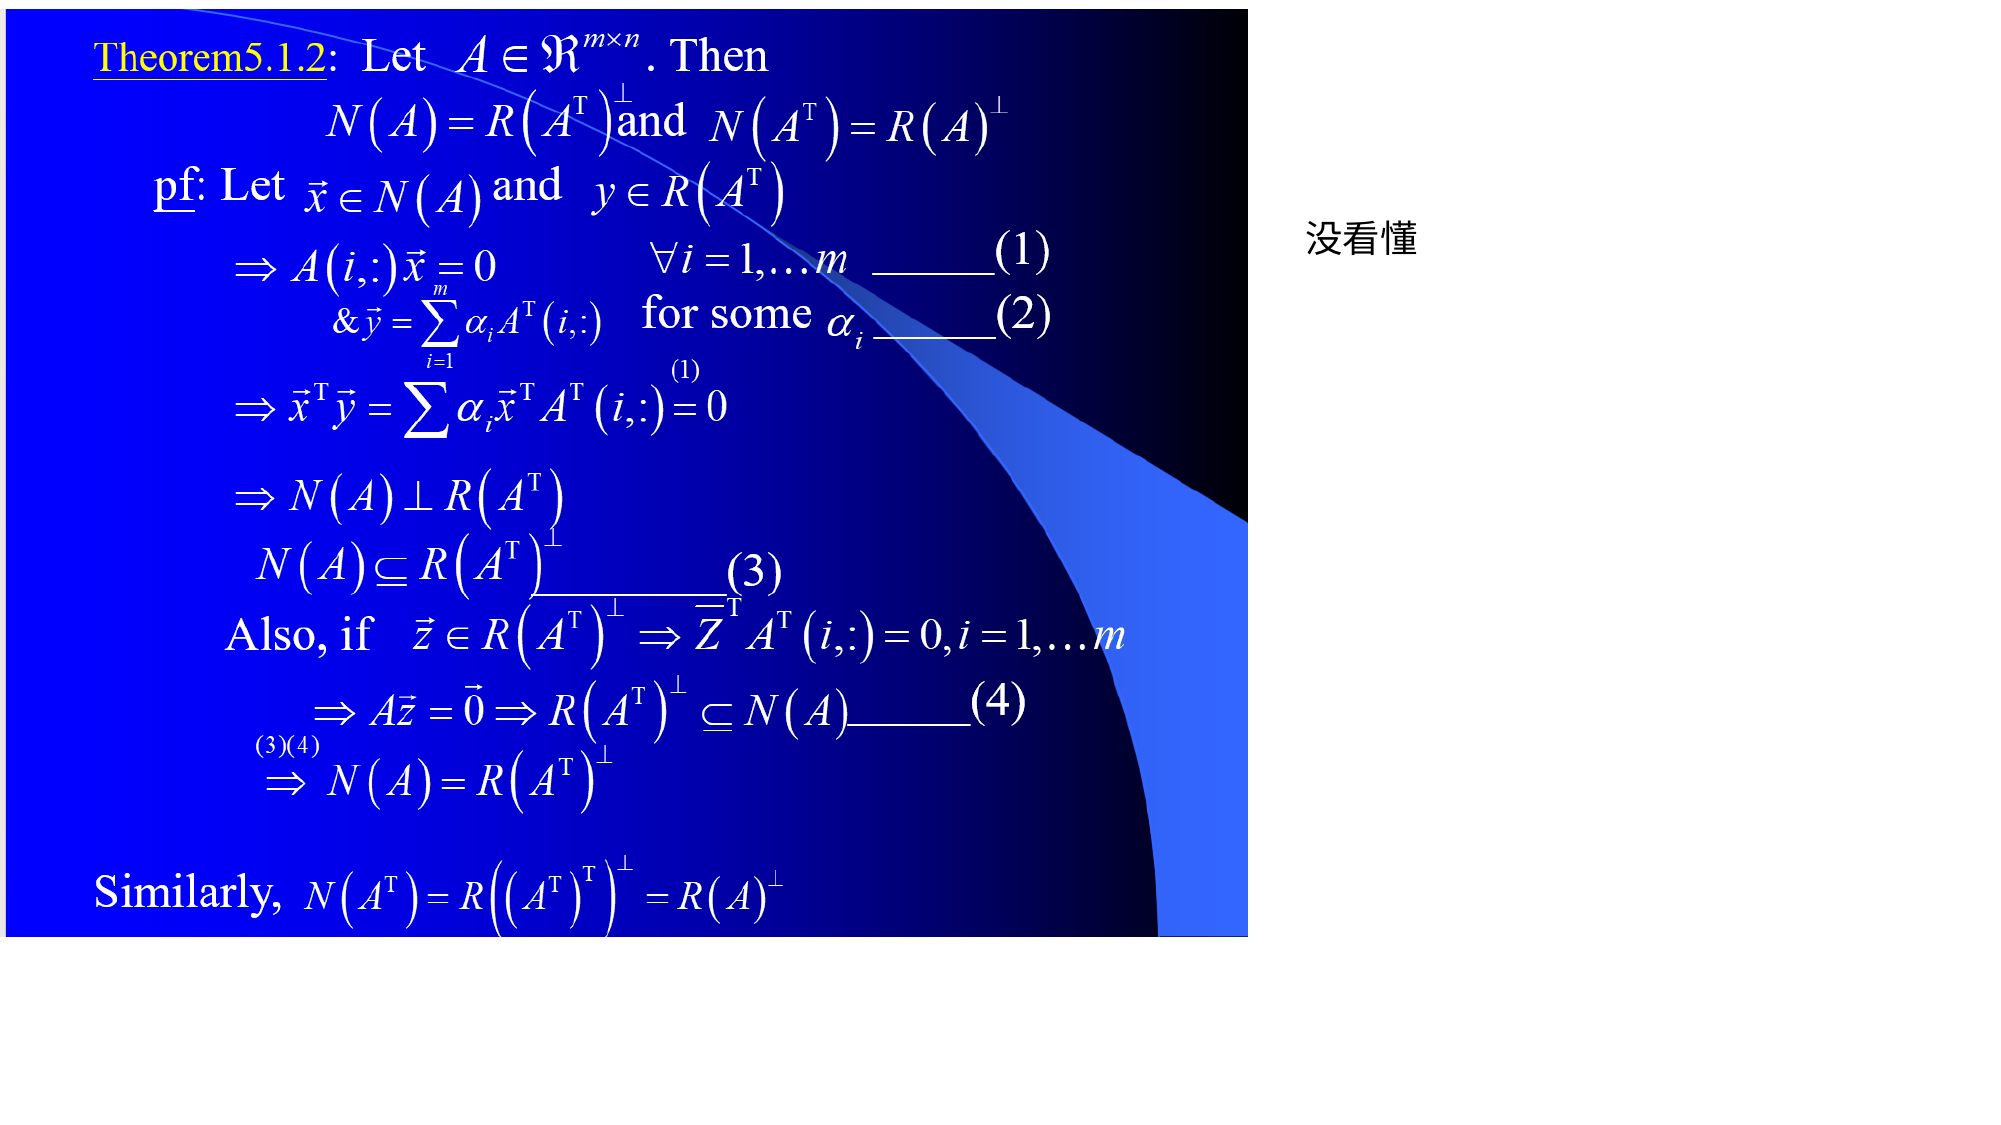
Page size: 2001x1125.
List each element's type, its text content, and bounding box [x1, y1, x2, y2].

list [0, 9, 1248, 937]
text_box 没看懂 [1290, 208, 1433, 268]
